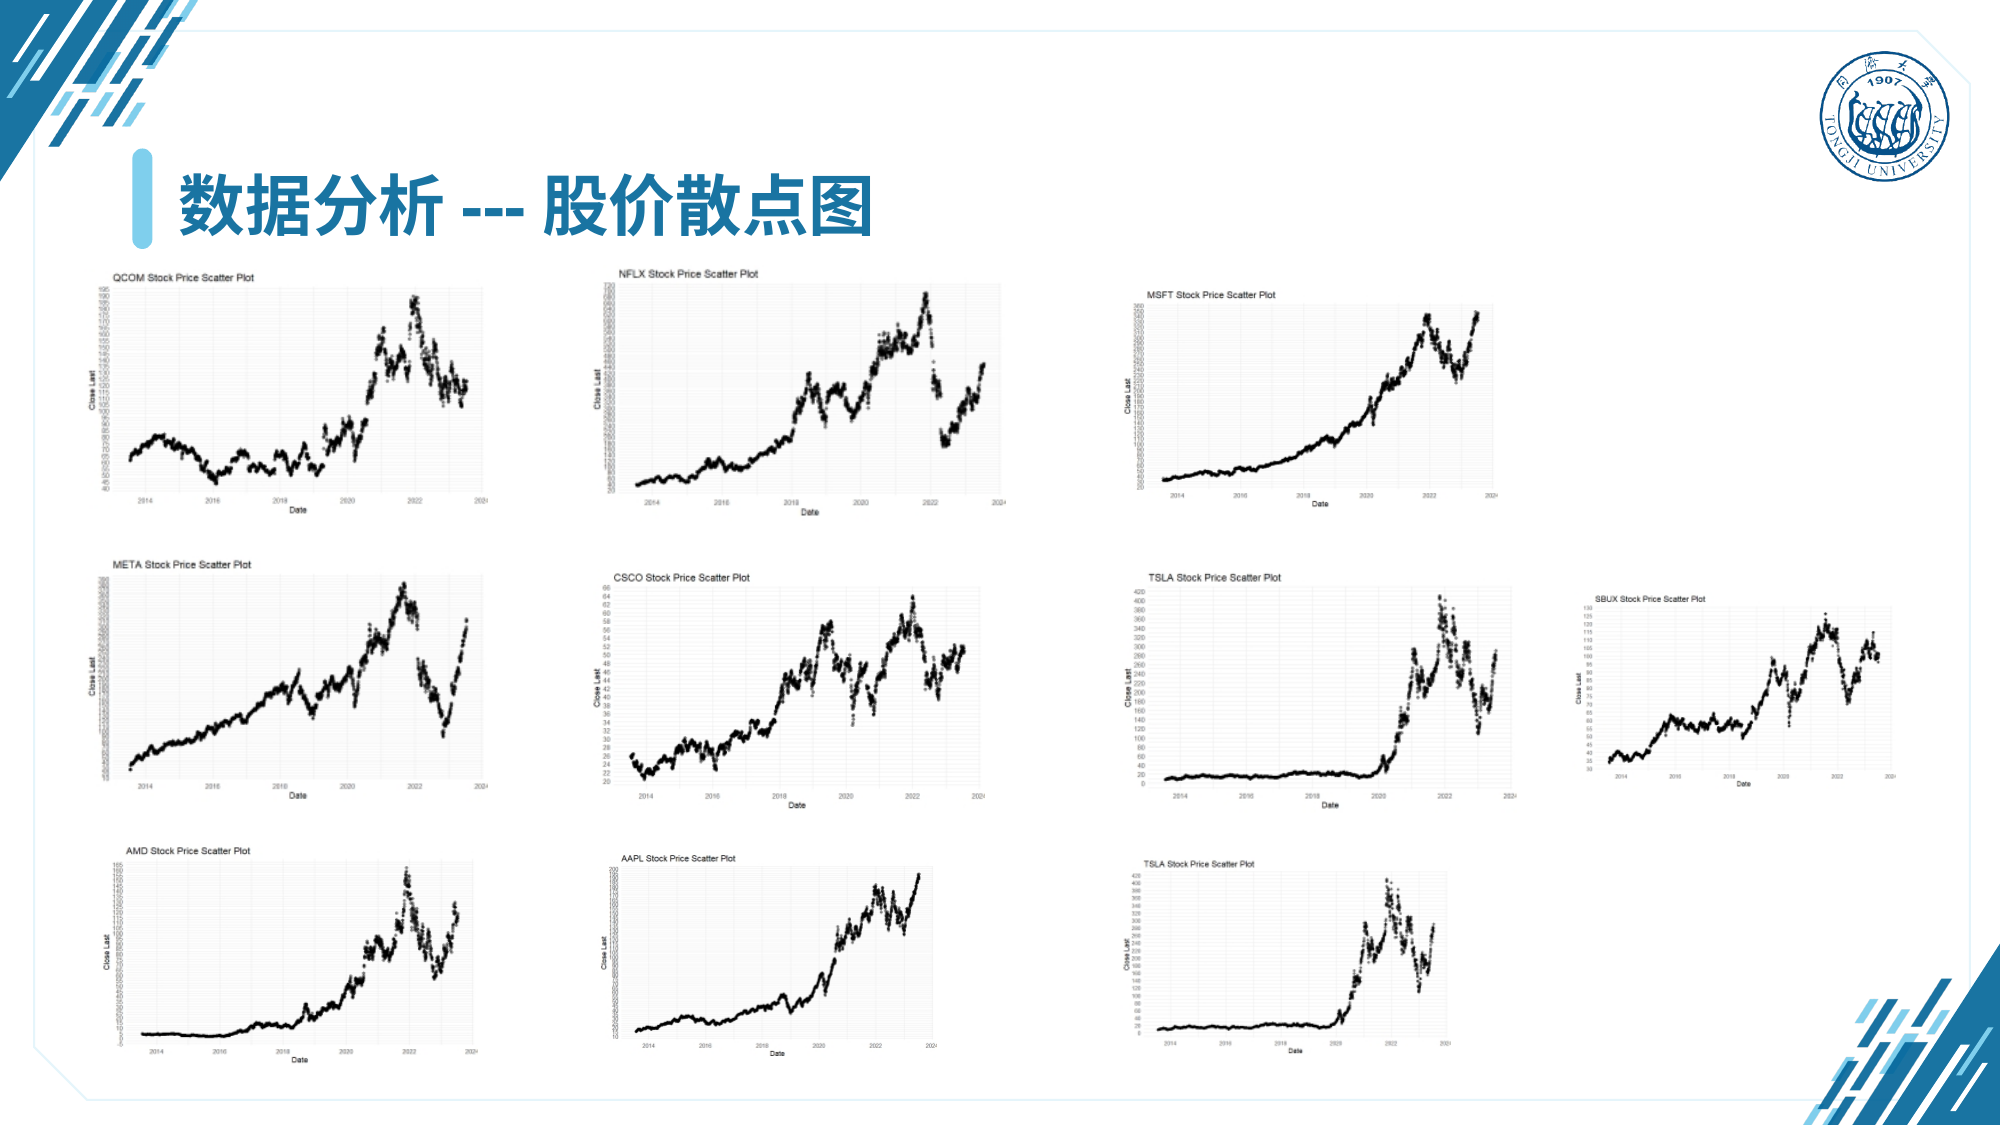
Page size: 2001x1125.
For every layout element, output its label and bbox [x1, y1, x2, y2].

text_box [132, 126, 1063, 249]
picture [83, 269, 488, 519]
picture [83, 556, 488, 806]
picture [37, 0, 198, 147]
picture [98, 843, 479, 1068]
picture [1120, 857, 1451, 1058]
picture [1819, 50, 1950, 182]
picture [1120, 287, 1499, 512]
picture [597, 851, 937, 1062]
picture [1572, 592, 1897, 791]
picture [589, 569, 985, 814]
picture [588, 265, 1006, 523]
picture [1120, 569, 1518, 814]
picture [1803, 979, 1963, 1125]
